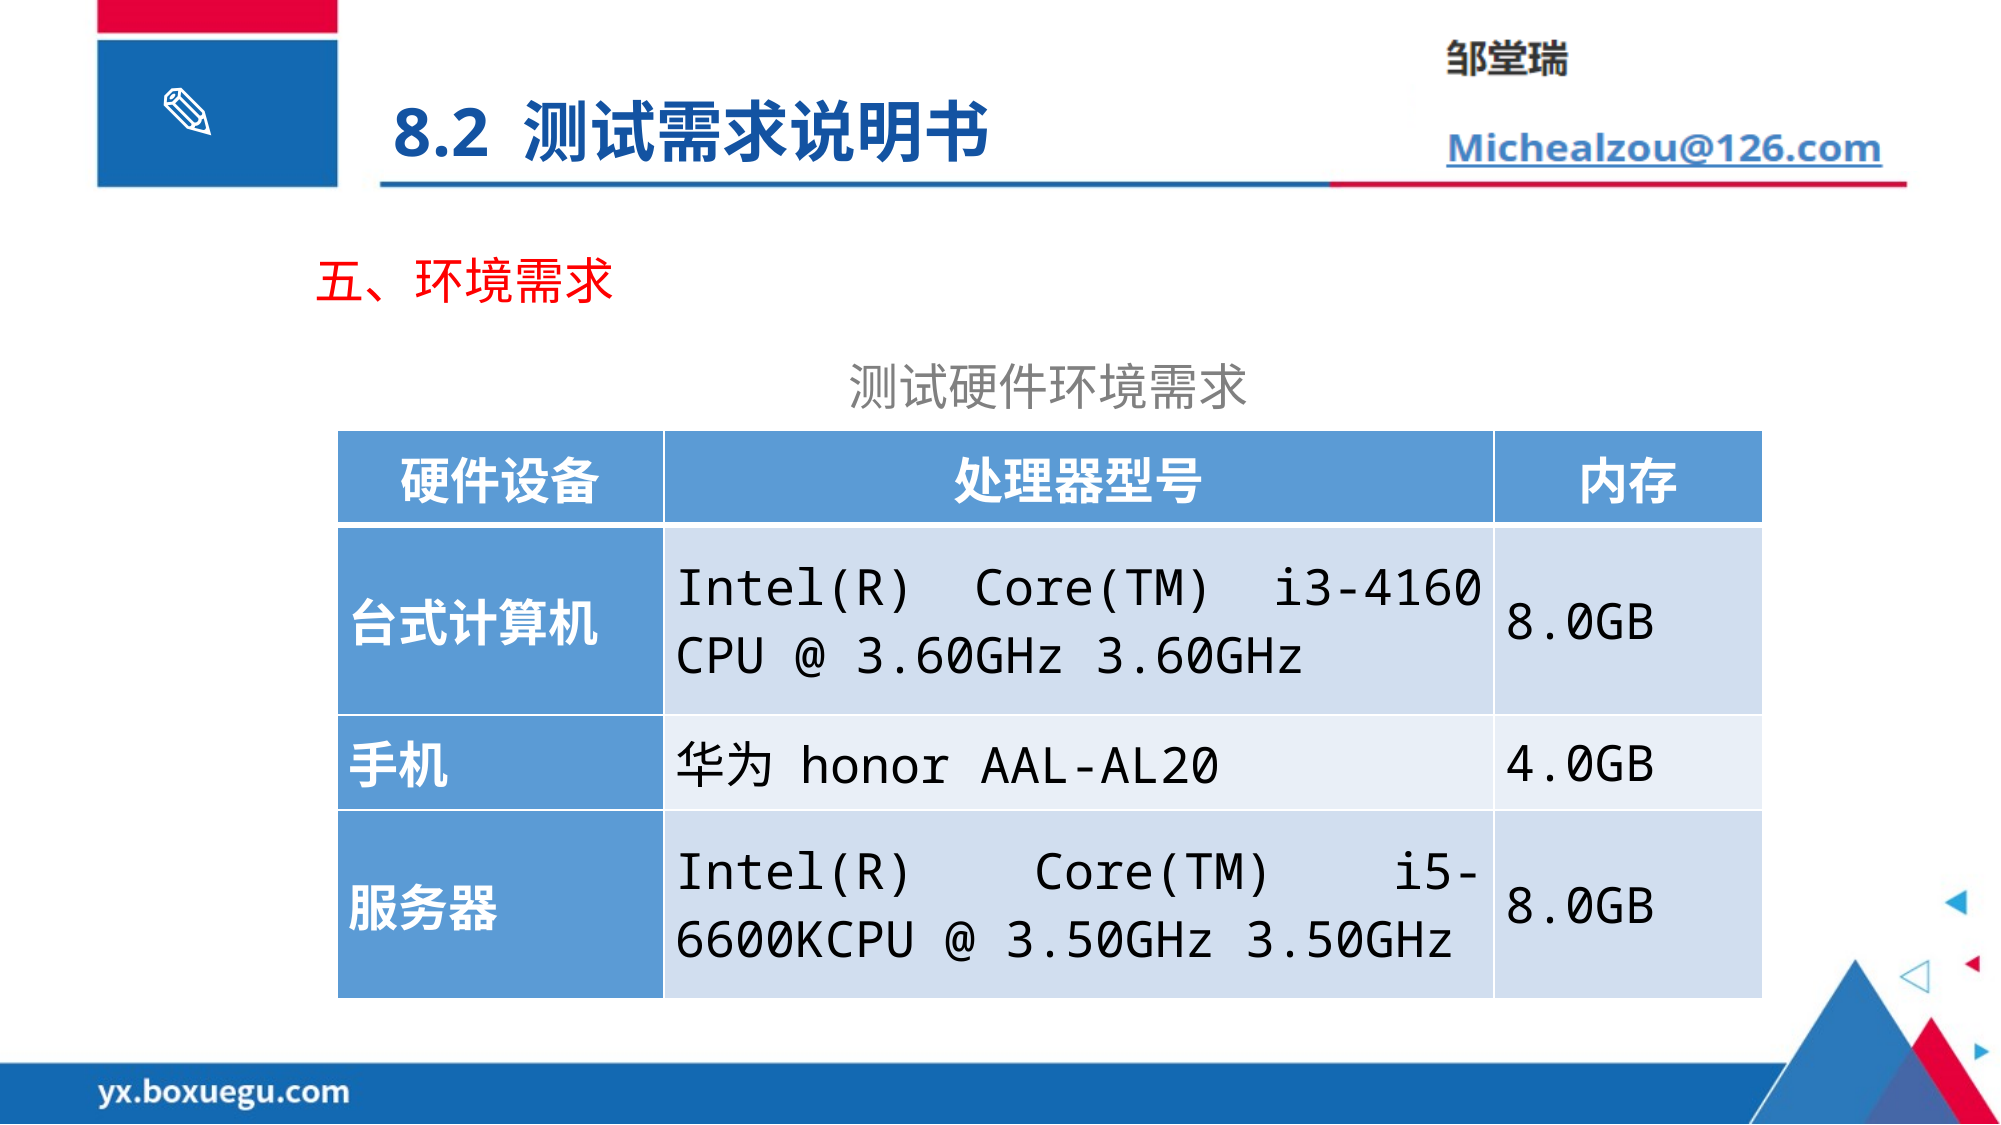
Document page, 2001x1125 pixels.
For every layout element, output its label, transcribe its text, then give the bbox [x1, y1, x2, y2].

text_box 测试硬件环境需求 [833, 318, 1323, 428]
table_cell 台式计算机 [338, 528, 663, 714]
table_cell 8.0GB [1495, 528, 1762, 714]
table_cell Intel(R) Core(TM) i5-6600KCPU @ 3.50GHz 3.50GHz [665, 811, 1493, 998]
table_cell 4.0GB [1495, 716, 1762, 809]
table_cell 手机 [338, 716, 663, 809]
picture [0, 0, 2000, 1124]
table_header 内存 [1495, 431, 1762, 522]
table_cell Intel(R) Core(TM) i3-4160 CPU @ 3.60GHz 3.60GHz [665, 528, 1493, 714]
text_box 五、环境需求 [300, 212, 954, 343]
table_header 处理器型号 [665, 431, 1493, 522]
table_cell 8.0GB [1495, 811, 1762, 998]
table_header 硬件设备 [338, 431, 663, 522]
text_box 8.2 测试需求说明书 [379, 82, 1139, 177]
table_cell 华为 honor AAL-AL20 [665, 716, 1493, 809]
table_cell 服务器 [338, 811, 663, 998]
